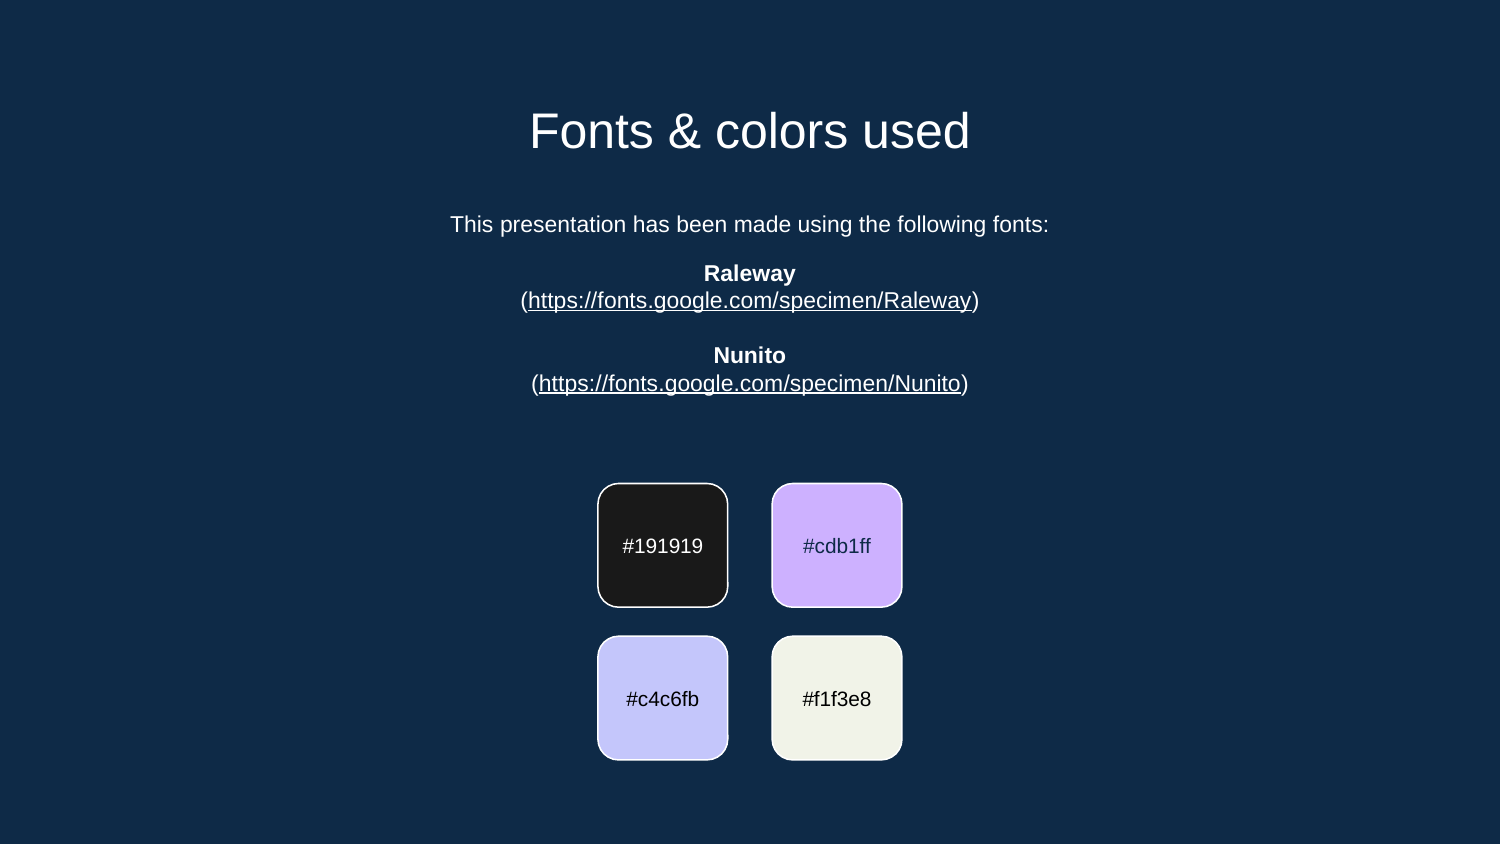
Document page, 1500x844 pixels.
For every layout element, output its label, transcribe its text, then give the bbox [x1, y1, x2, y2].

text_box [772, 636, 902, 661]
title Fonts & colors used [118, 83, 1382, 163]
text_box [772, 483, 902, 509]
text_box [597, 582, 728, 608]
text_box [597, 735, 728, 760]
text_box [772, 582, 902, 608]
text_box [597, 483, 728, 509]
text_box #f1f3e8 [772, 661, 902, 735]
text_box [597, 636, 728, 661]
text_box #cdb1ff [772, 509, 902, 582]
text_box #191919 [597, 509, 728, 582]
text_box [772, 735, 902, 760]
text_box This presentation has been made using the following fonts: Raleway (https://fonts.google.com/specimen/Raleway) Nunito (https://fonts.google.com/specimen/Nunito) [118, 194, 1382, 436]
text_box #c4c6fb [597, 661, 728, 735]
